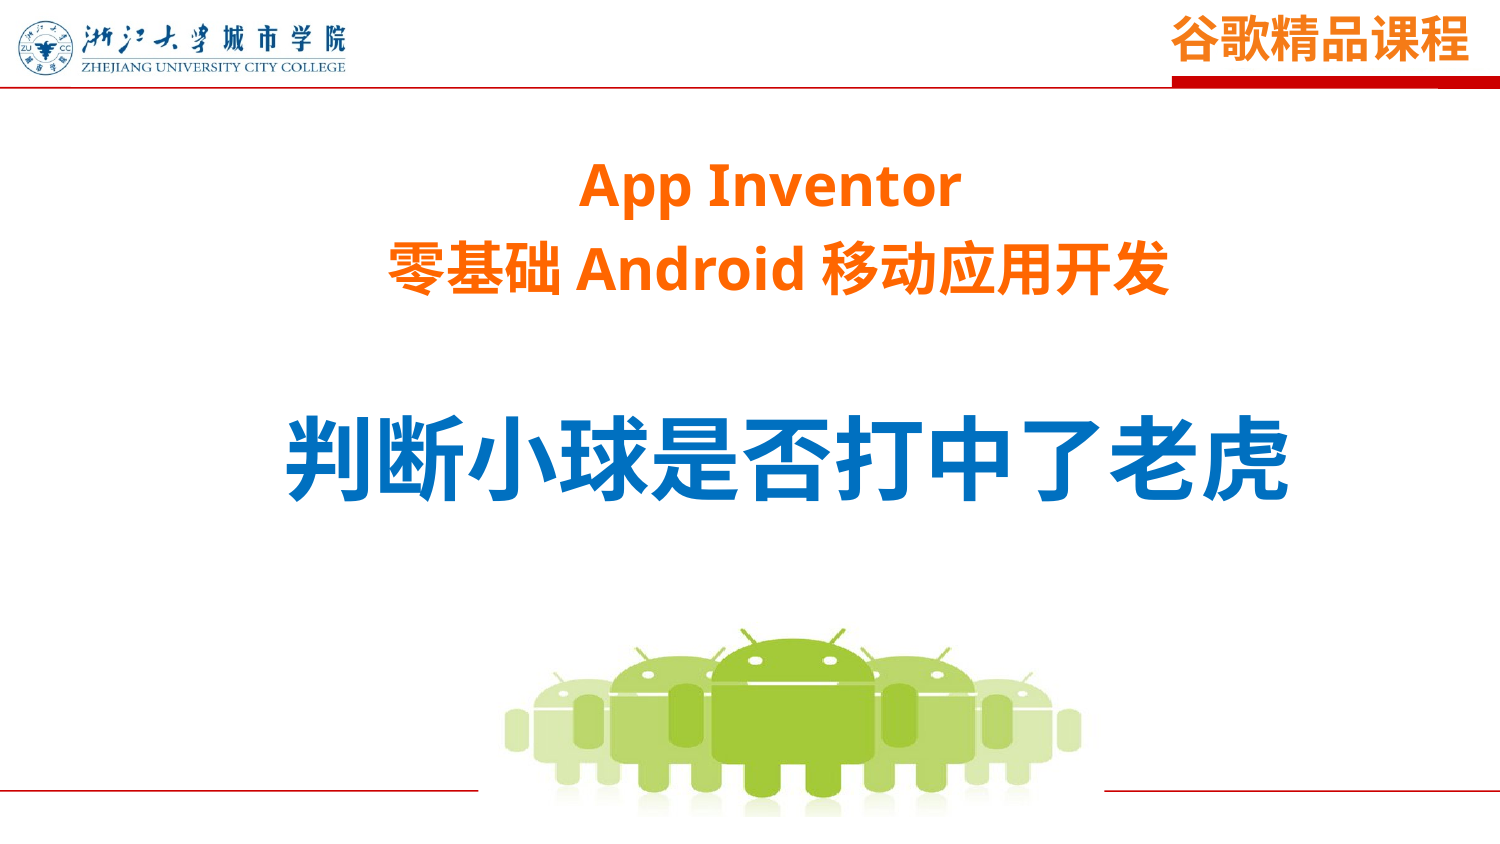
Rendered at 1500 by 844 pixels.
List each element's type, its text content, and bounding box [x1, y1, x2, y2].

text_box App Inventor 零基础Android移动应用开发 [265, 126, 1294, 310]
picture [478, 586, 1105, 818]
picture [5, 0, 361, 80]
text_box 谷歌精品课程 [1139, 0, 1219, 75]
text_box 判断小球是否打中了老虎 [100, 350, 1476, 476]
picture [1218, 1, 1500, 68]
